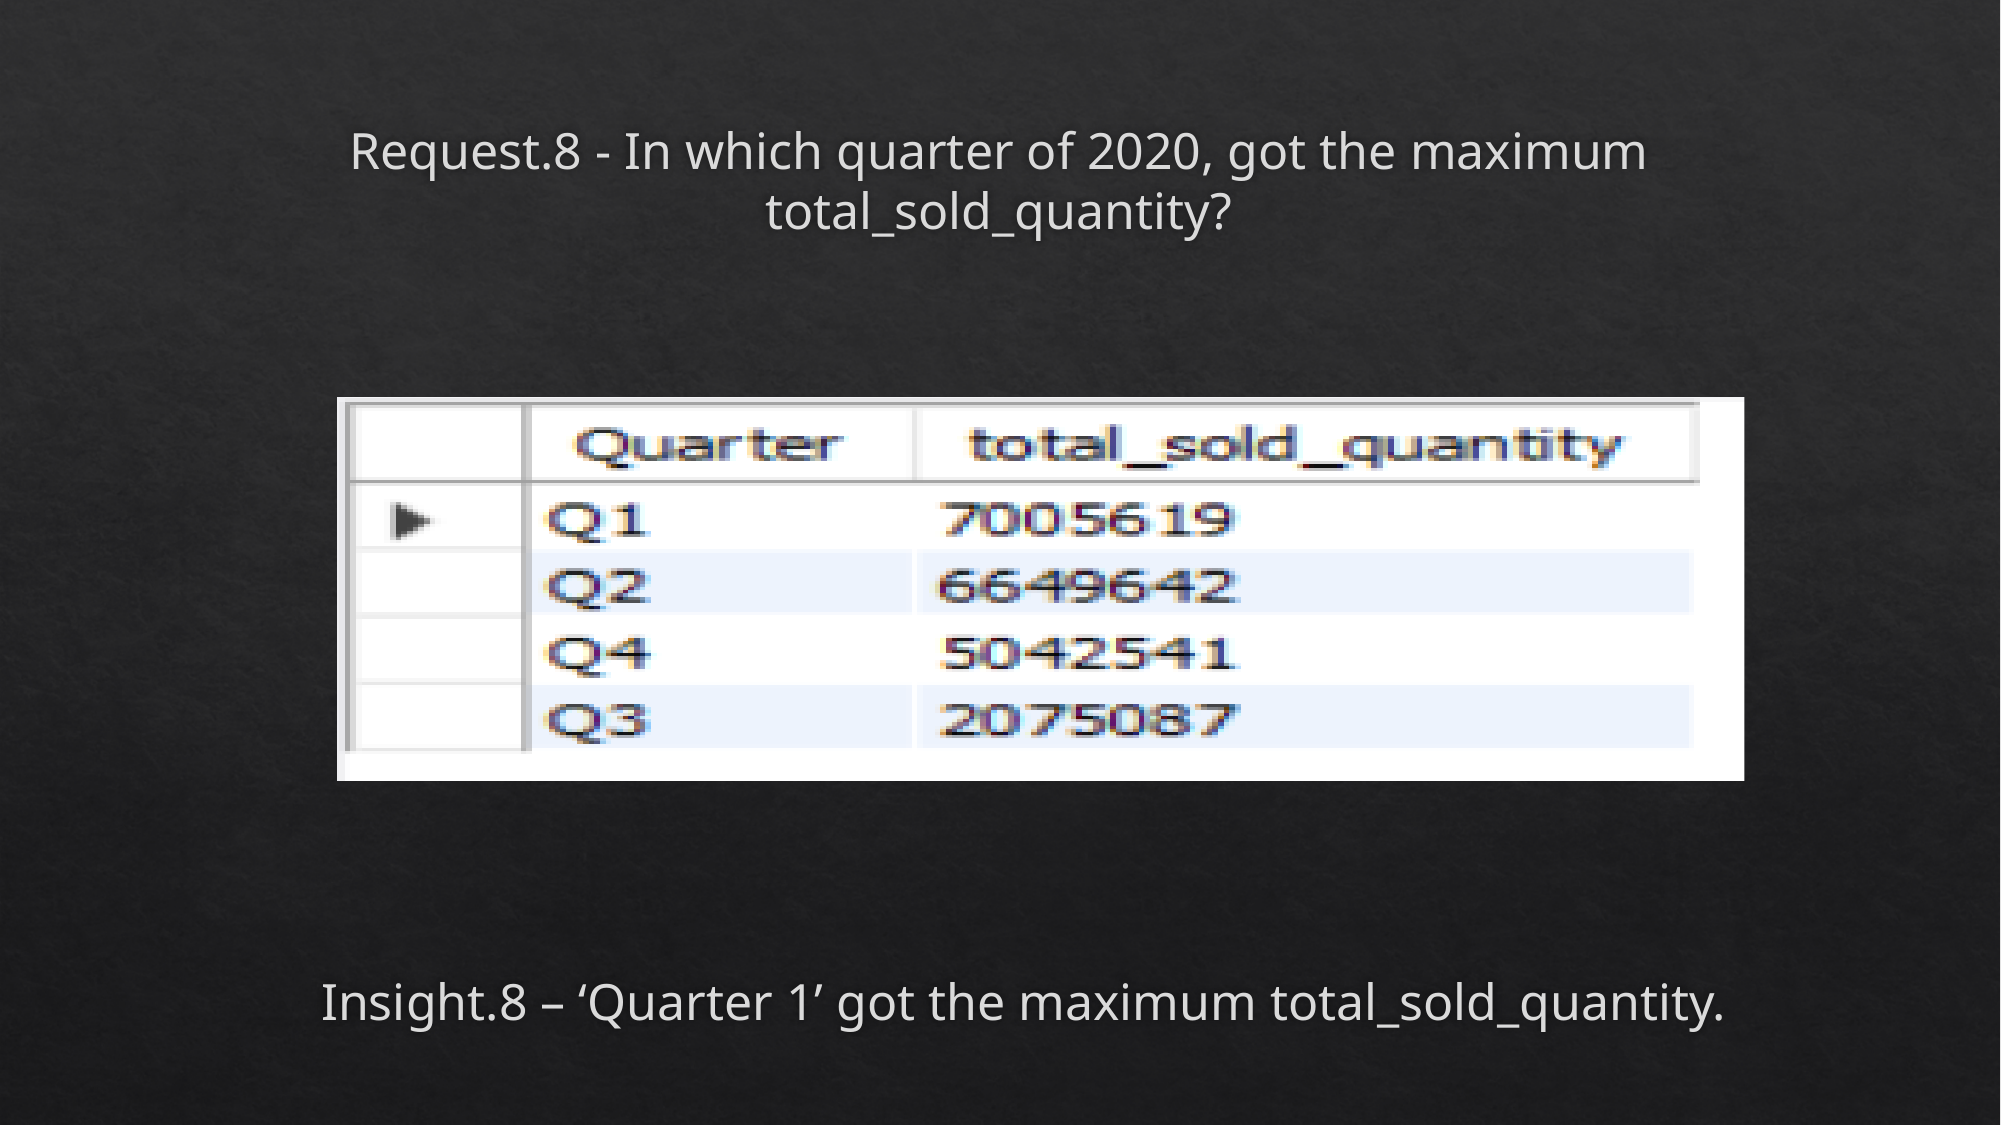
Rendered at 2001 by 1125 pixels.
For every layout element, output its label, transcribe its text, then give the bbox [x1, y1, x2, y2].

picture [336, 397, 1745, 782]
title Request.8 - In which quarter of 2020, got the maximum total_sold_quantity? [149, 99, 1849, 260]
text_box Insight.8 – ‘Quarter 1’ got the maximum total_sold_quantity. [174, 920, 1874, 1080]
